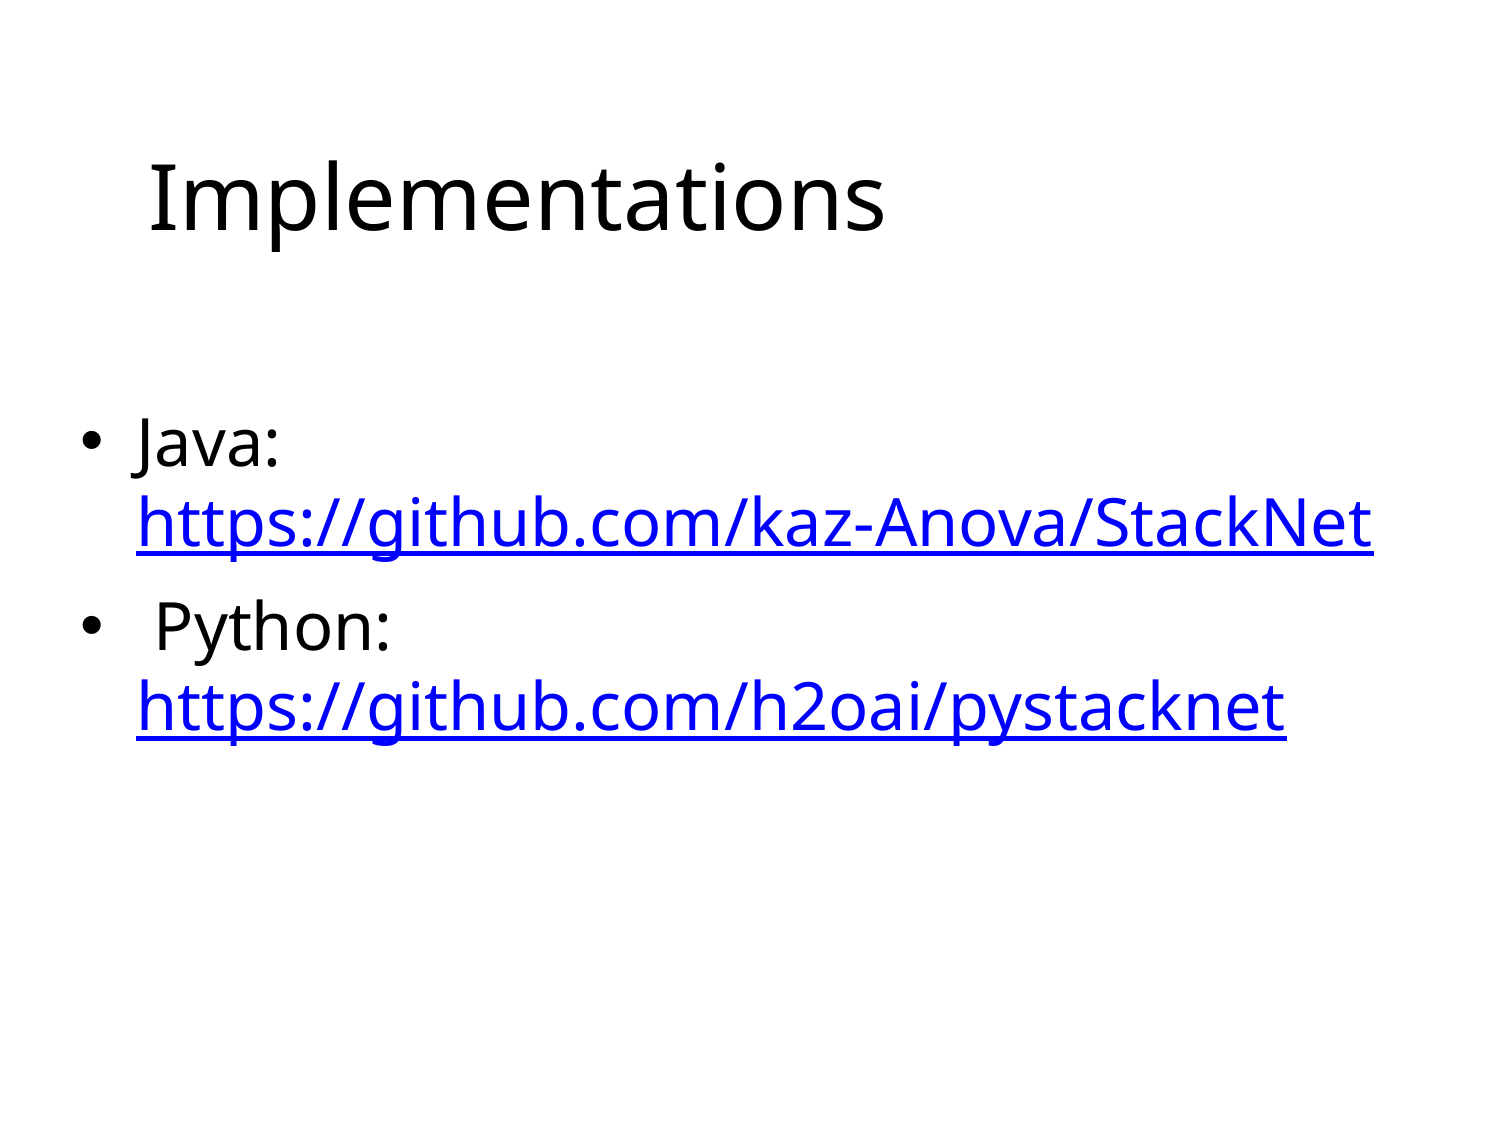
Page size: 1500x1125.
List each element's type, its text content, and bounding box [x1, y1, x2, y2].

text_box Implementations [12, 123, 1025, 264]
text_box Java: https://github.com/kaz-Anova/StackNet Python: https://github.com/h2oai/pystacknet [68, 300, 1433, 787]
